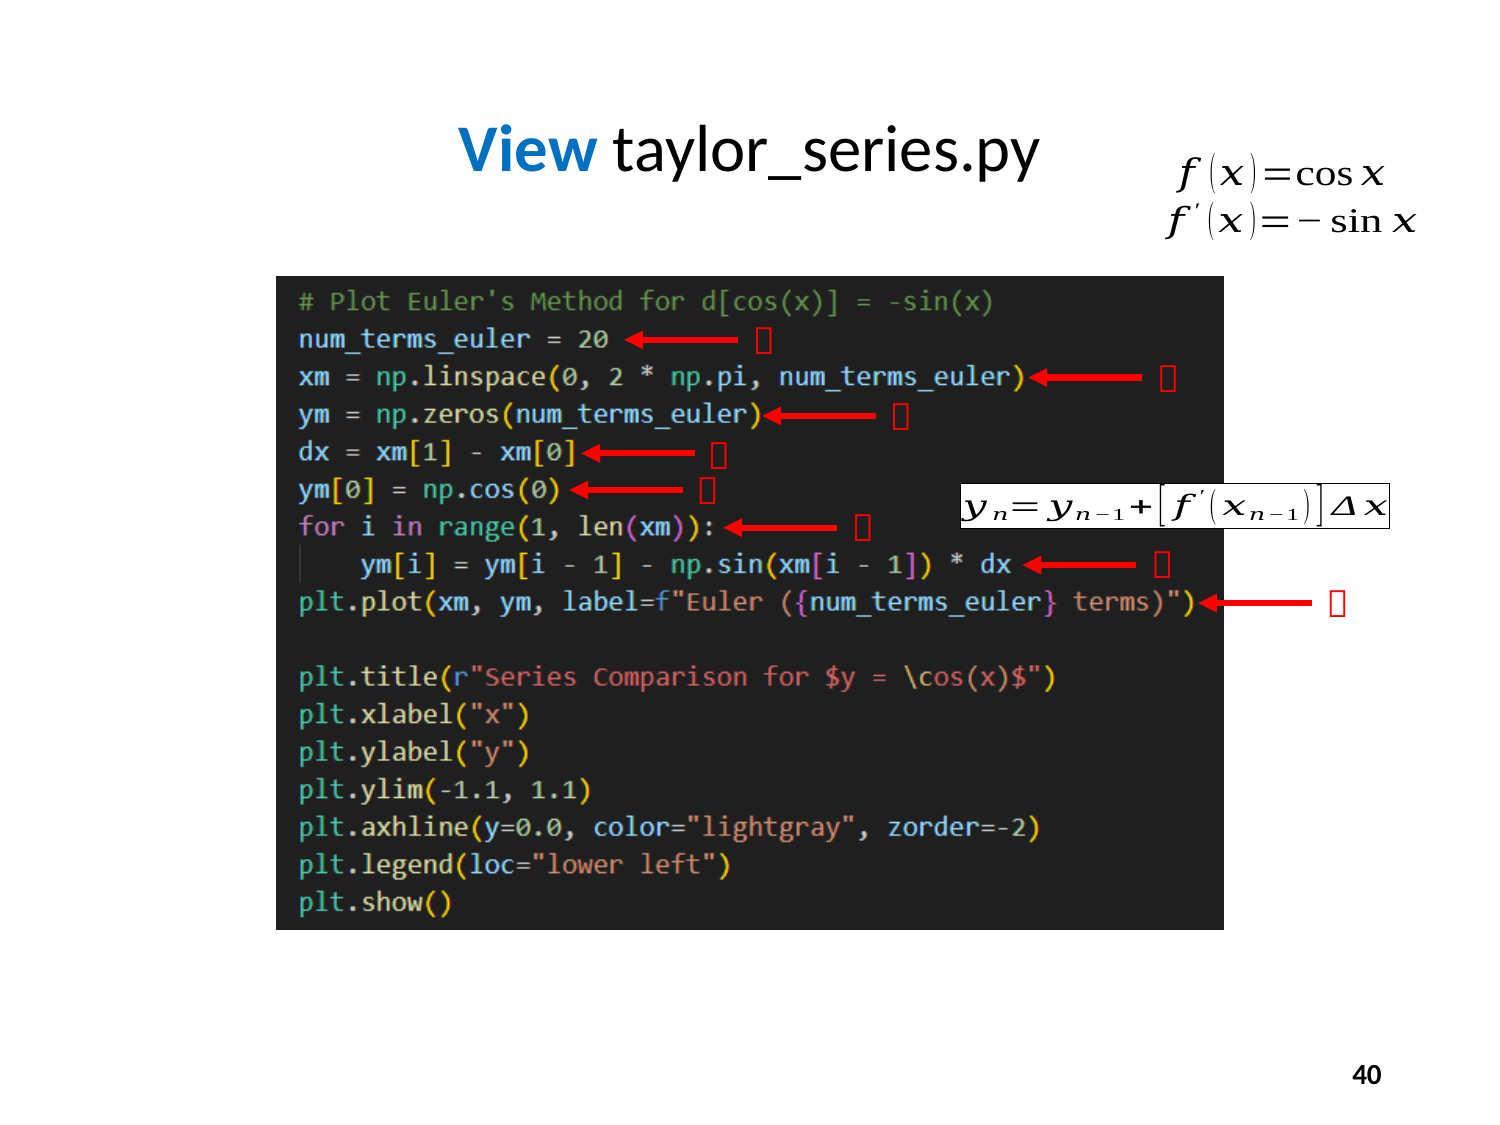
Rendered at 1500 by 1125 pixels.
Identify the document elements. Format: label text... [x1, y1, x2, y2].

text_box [762, 385, 938, 447]
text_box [1198, 572, 1375, 633]
slide_number 40 [1059, 1042, 1397, 1103]
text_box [1162, 150, 1418, 244]
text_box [1028, 347, 1205, 408]
title View taylor_series.py [103, 59, 1397, 241]
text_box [569, 460, 745, 521]
picture [276, 276, 1224, 930]
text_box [581, 424, 756, 486]
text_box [624, 309, 801, 371]
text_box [723, 496, 900, 558]
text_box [1022, 534, 1200, 595]
